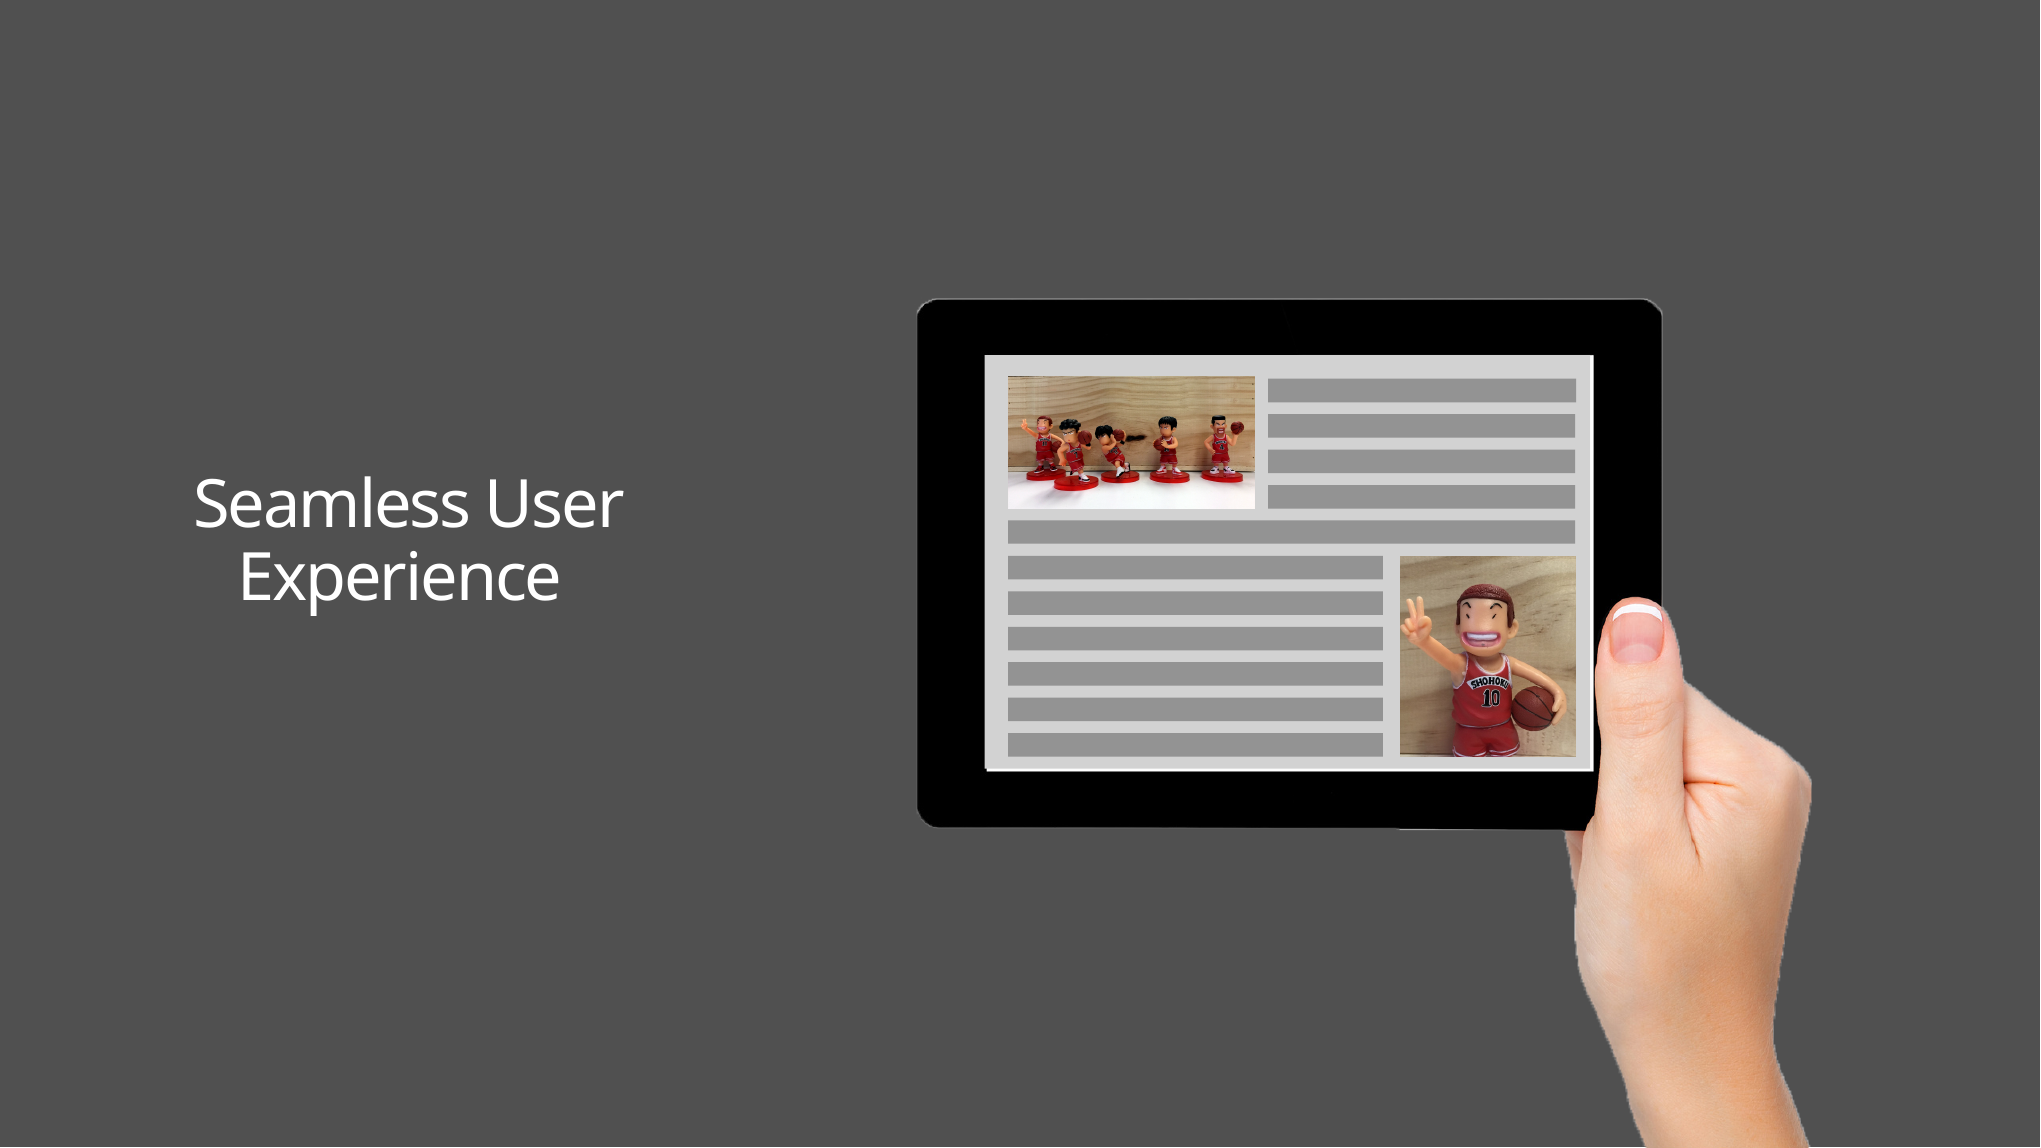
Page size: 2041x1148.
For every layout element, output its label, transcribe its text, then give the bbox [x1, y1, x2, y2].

picture [913, 295, 1812, 1148]
text_box Seamless User Experience [15, 455, 800, 574]
